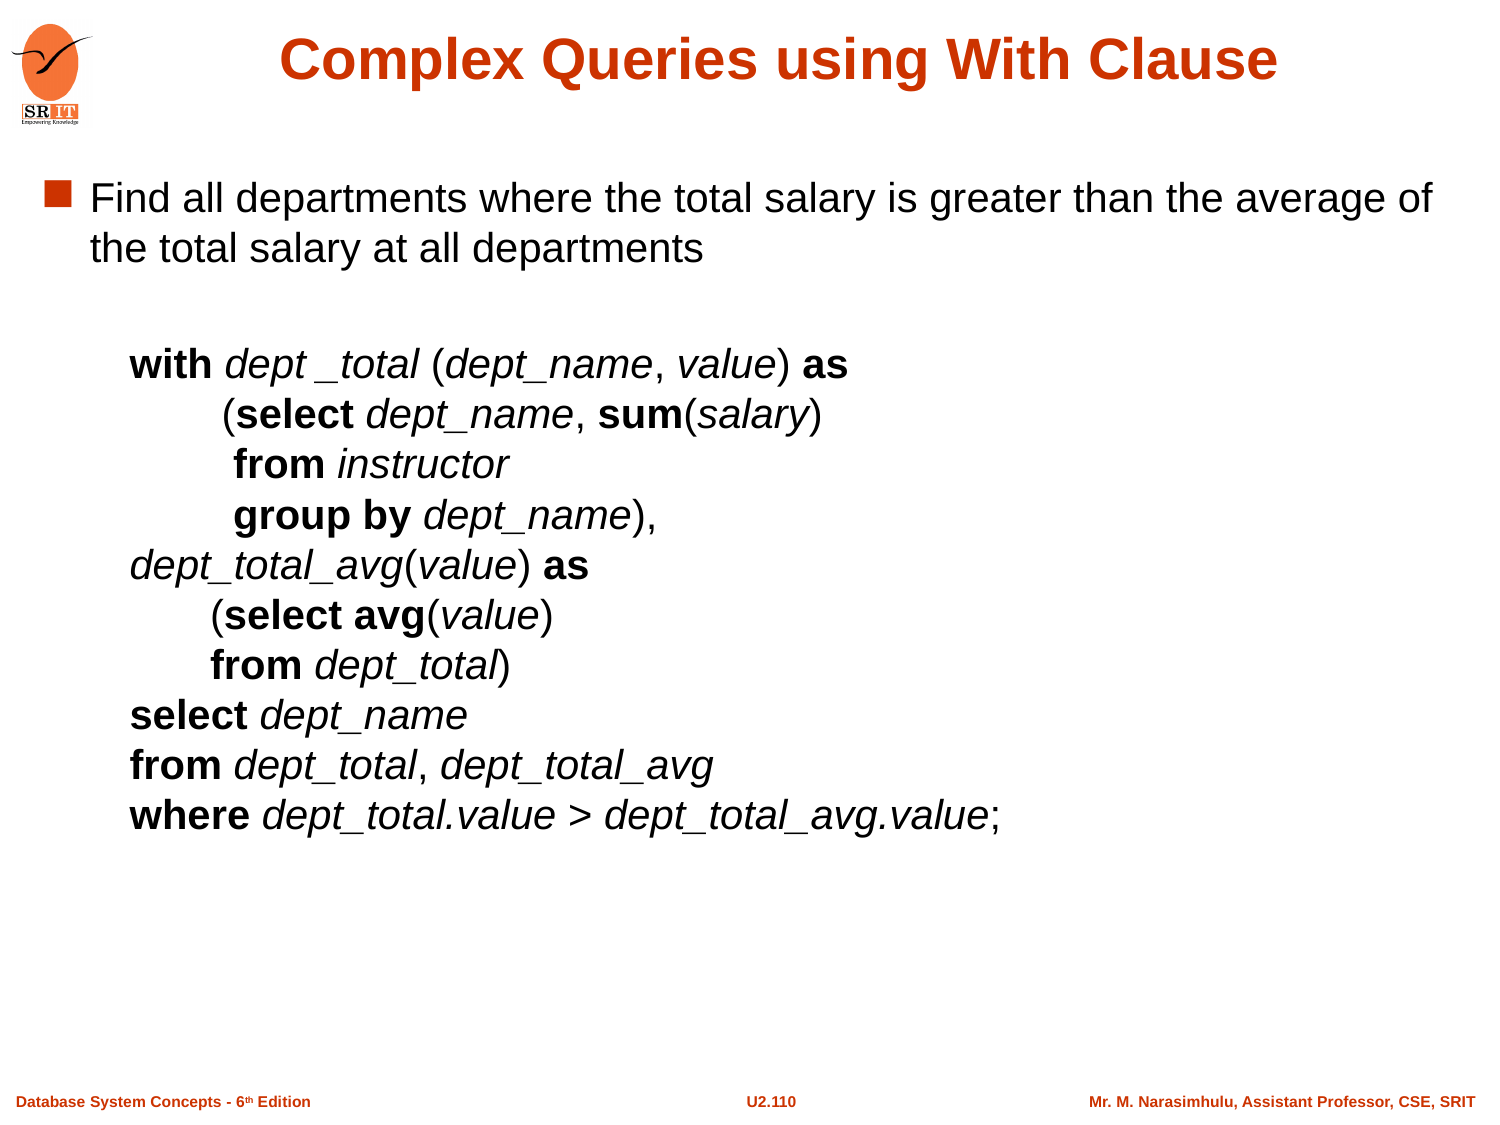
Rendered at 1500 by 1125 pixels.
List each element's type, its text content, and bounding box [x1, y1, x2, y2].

picture [11, 19, 93, 128]
text_box with dept _total (dept_name, value) as (select dept_name, sum(salary) from instructor group by dept_name), dept_total_avg(value) as (select avg(value) from dept_total) select dept_name from dept_total, dept_total_avg where dept_total.value > dept_total_avg.value; [114, 329, 1386, 845]
title Complex Queries using With Clause [90, 23, 1470, 100]
list Find all departments where the total salary is greater than the average of the total salary at all departments [32, 163, 1454, 287]
